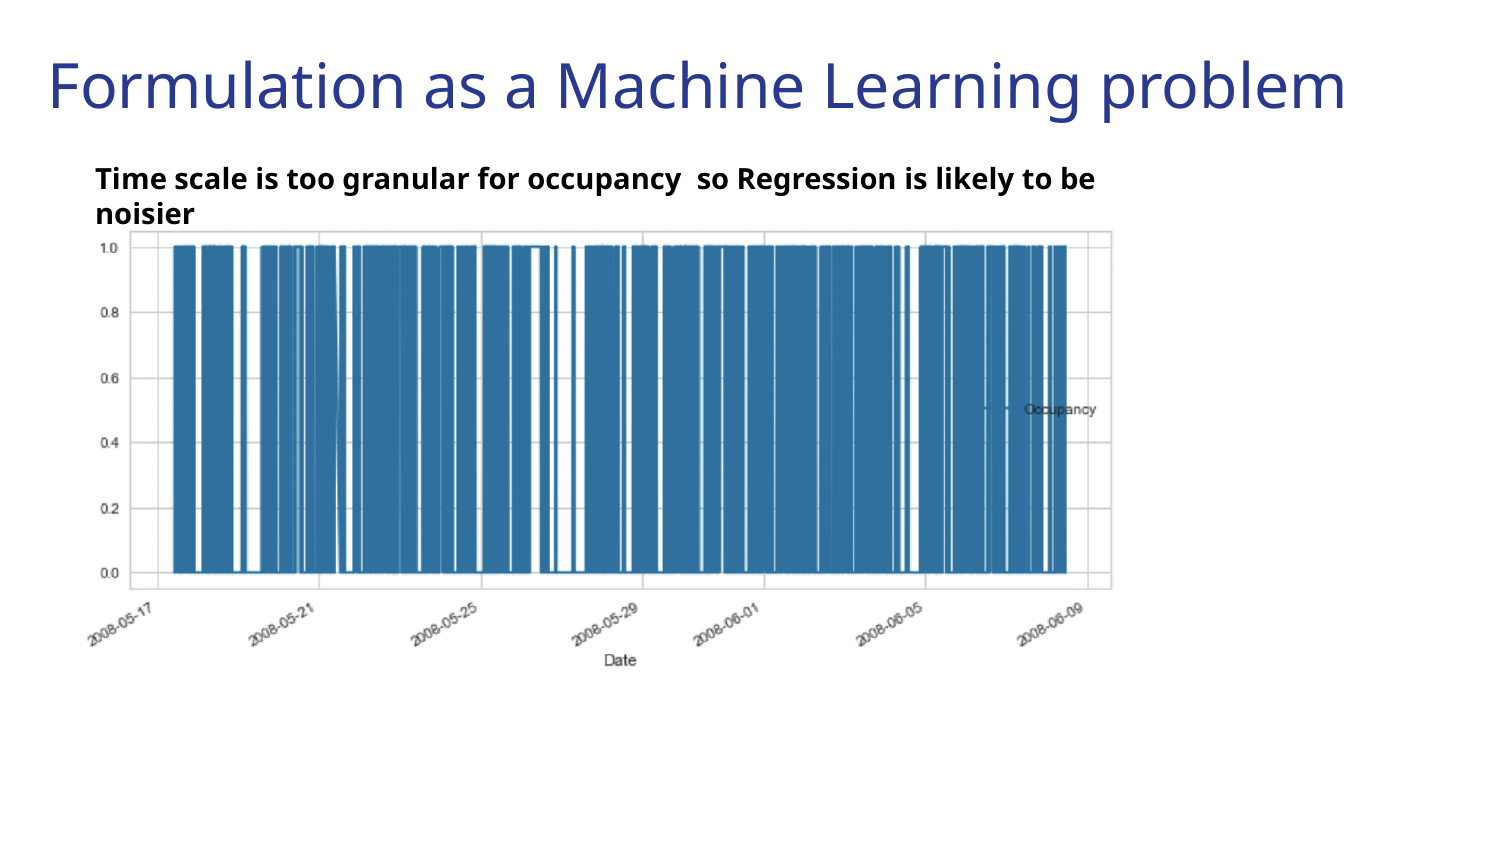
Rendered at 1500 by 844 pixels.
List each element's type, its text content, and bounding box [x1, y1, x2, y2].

text_box [49, 130, 1414, 194]
picture [49, 226, 1197, 690]
text_box Time scale is too granular for occupancy so Regression is likely to be noisier [80, 145, 1164, 225]
title Formulation as a Machine Learning problem [32, 30, 1431, 131]
